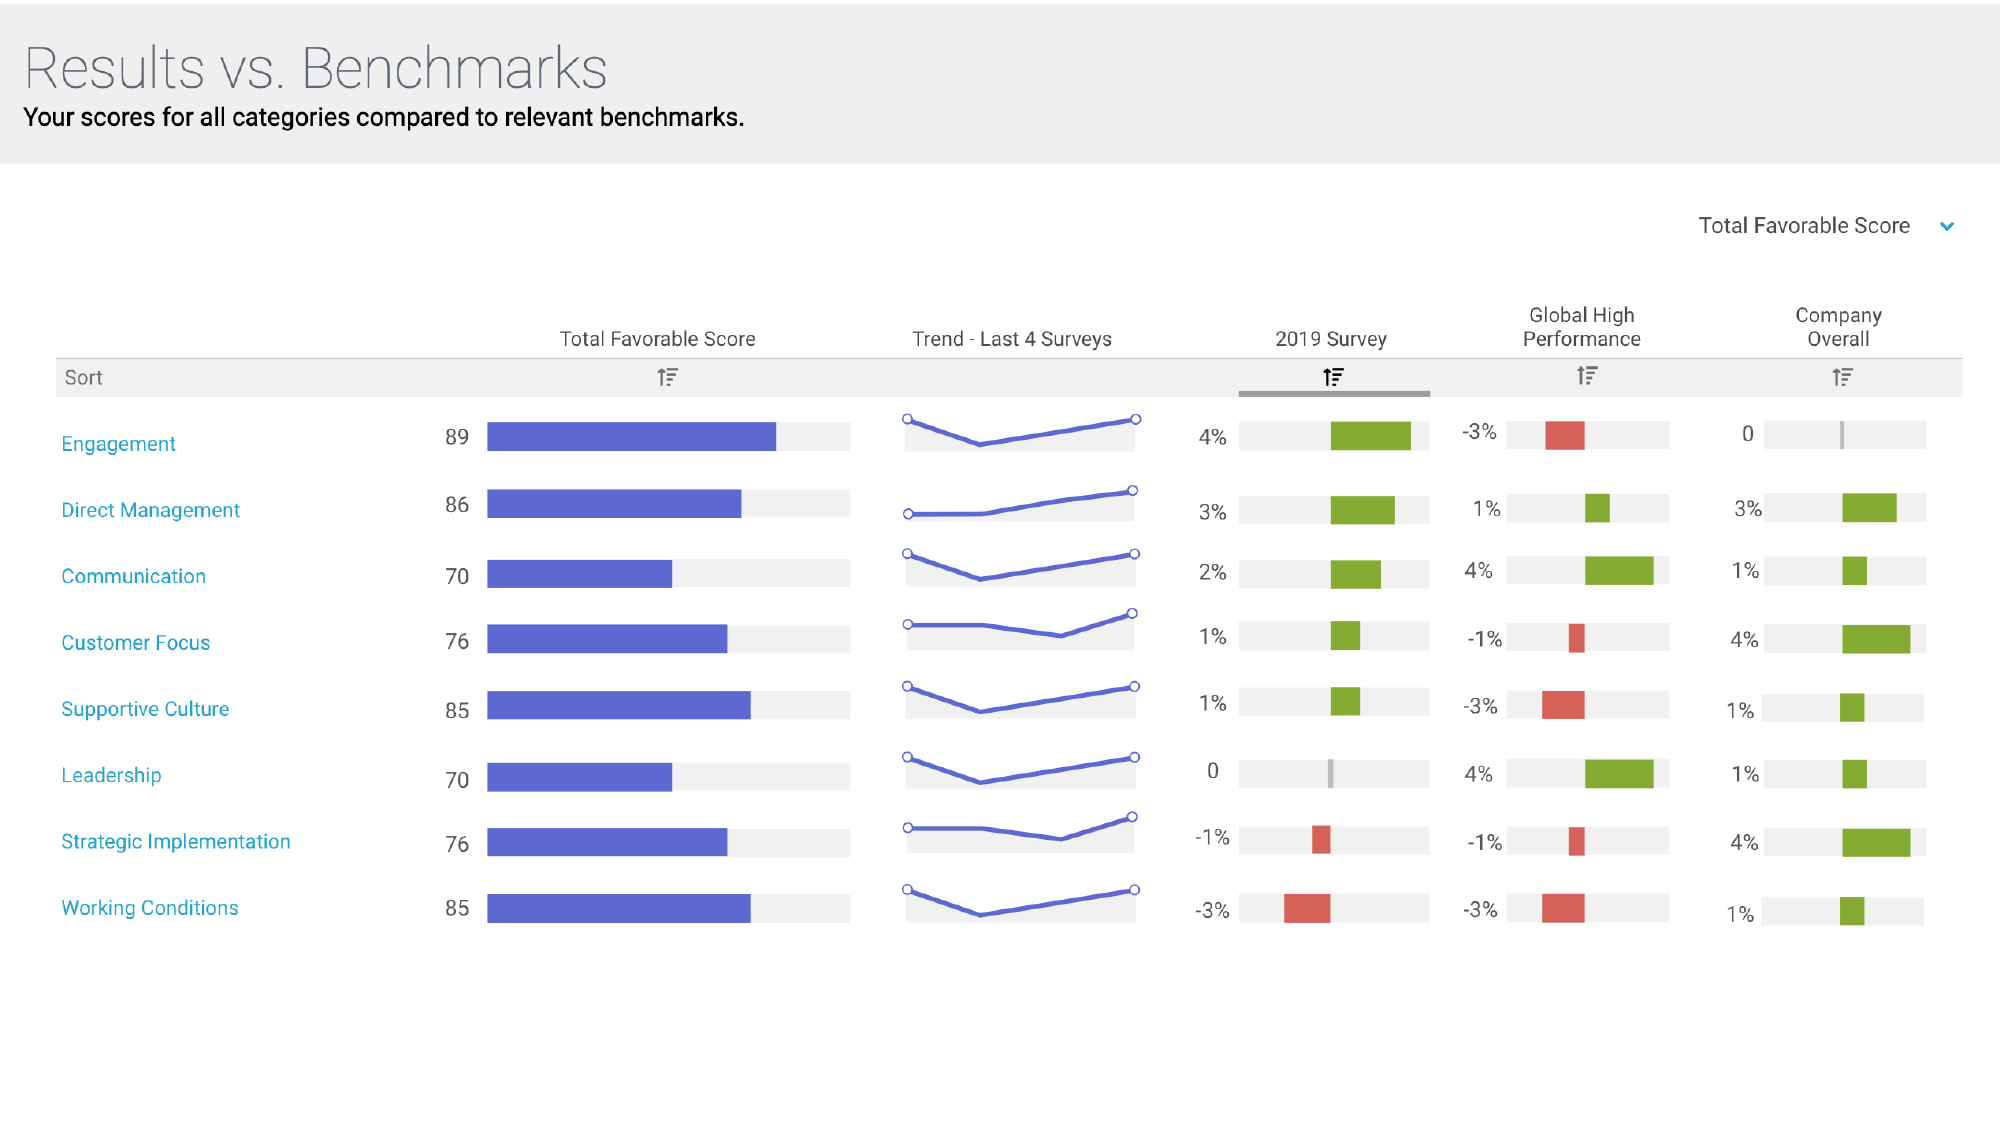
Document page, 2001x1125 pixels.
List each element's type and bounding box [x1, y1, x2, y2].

picture [0, 0, 2000, 957]
